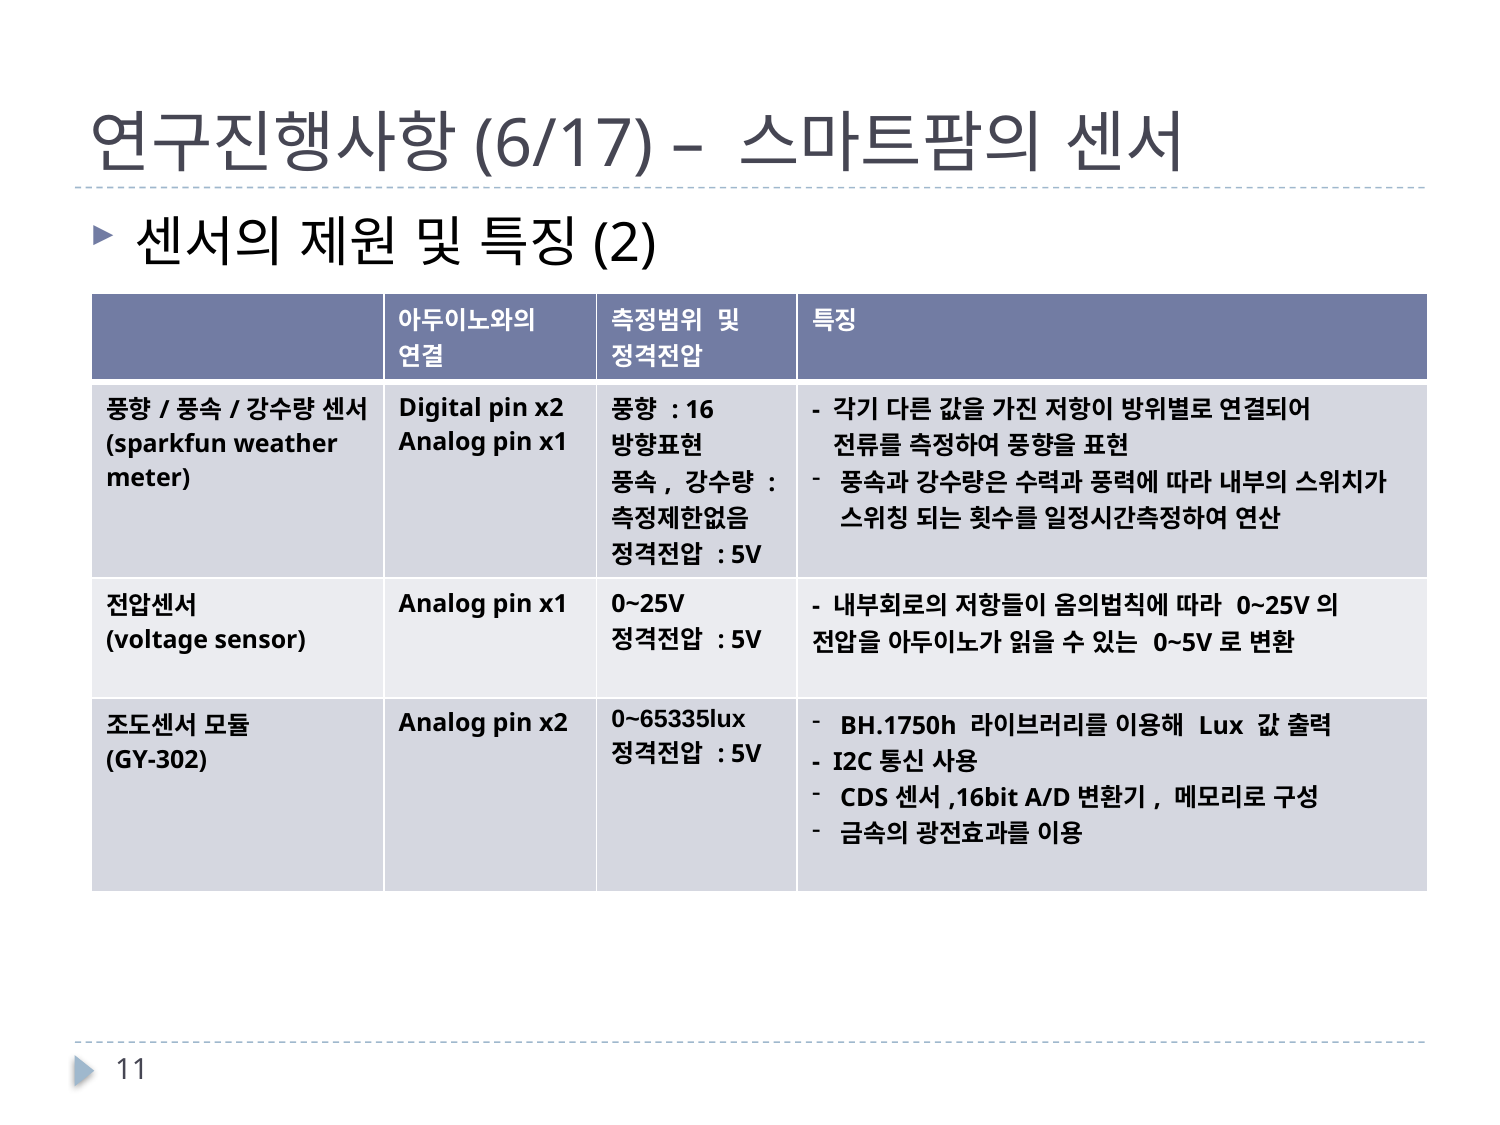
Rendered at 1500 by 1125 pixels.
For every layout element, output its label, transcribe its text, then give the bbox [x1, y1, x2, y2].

table_cell Analog pin x2 [385, 699, 596, 891]
table_cell 풍향/풍속/강수량 센서 (sparkfun weather meter) [92, 385, 383, 577]
table_cell 0~65335lux 정격전압 : 5V [597, 699, 796, 891]
table_header 아두이노와의 연결 [385, 294, 596, 379]
table_cell - 각기 다른 값을 가진 저항이 방위별로 연결되어 전류를 측정하여 풍향을 표현 풍속과 강수량은 수력과 풍력에 따라 내부의 스위치가 스위칭 되는 횟수를 일정시간측정하여 연산 [798, 385, 1427, 577]
list 센서의 제원 및 특징(2) [75, 200, 1425, 1010]
table_header 측정범위 및 정격전압 [597, 294, 796, 379]
title 연구진행사항(6/17) – 스마트팜의 센서 [75, 24, 1425, 188]
table_cell 0~25V 정격전압 : 5V [597, 579, 796, 697]
table_cell BH.1750h 라이브러리를 이용해 Lux 값 출력 - I2C통신 사용 CDS센서,16bit A/D변환기, 메모리로 구성 금속의 광전효과를 이용 [798, 699, 1427, 891]
table_cell Analog pin x1 [385, 579, 596, 697]
table_header 특징 [798, 294, 1427, 379]
slide_number 11 [100, 1042, 426, 1103]
table_cell 전압센서 (voltage sensor) [92, 579, 383, 697]
table_header [92, 294, 383, 379]
table_cell 풍향 : 16방향표현 풍속, 강수량 : 측정제한없음 정격전압 : 5V [597, 385, 796, 577]
table_cell Digital pin x2 Analog pin x1 [385, 385, 596, 577]
table_cell 조도센서 모듈 (GY-302) [92, 699, 383, 891]
table_cell - 내부회로의 저항들이 옴의법칙에 따라 0~25V의 전압을 아두이노가 읽을 수 있는 0~5V로 변환 [798, 579, 1427, 697]
